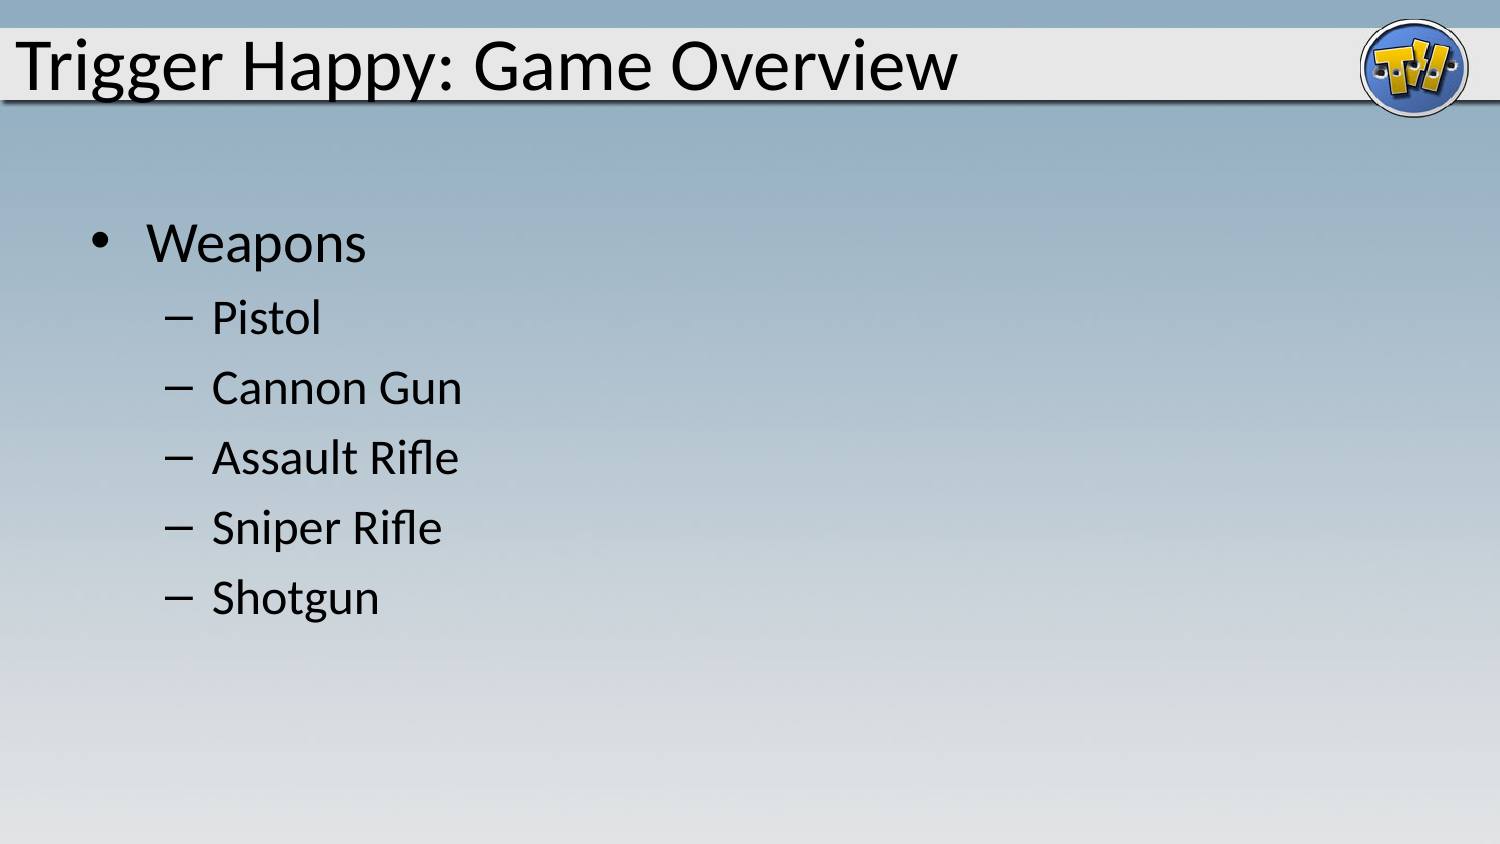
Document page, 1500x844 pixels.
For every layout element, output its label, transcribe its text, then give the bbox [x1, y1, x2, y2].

list Weapons Pistol Cannon Gun Assault Rifle Sniper Rifle Shotgun [75, 196, 1425, 754]
text_box Trigger Happy: Game Overview [0, 7, 1350, 114]
picture [0, 0, 1500, 844]
